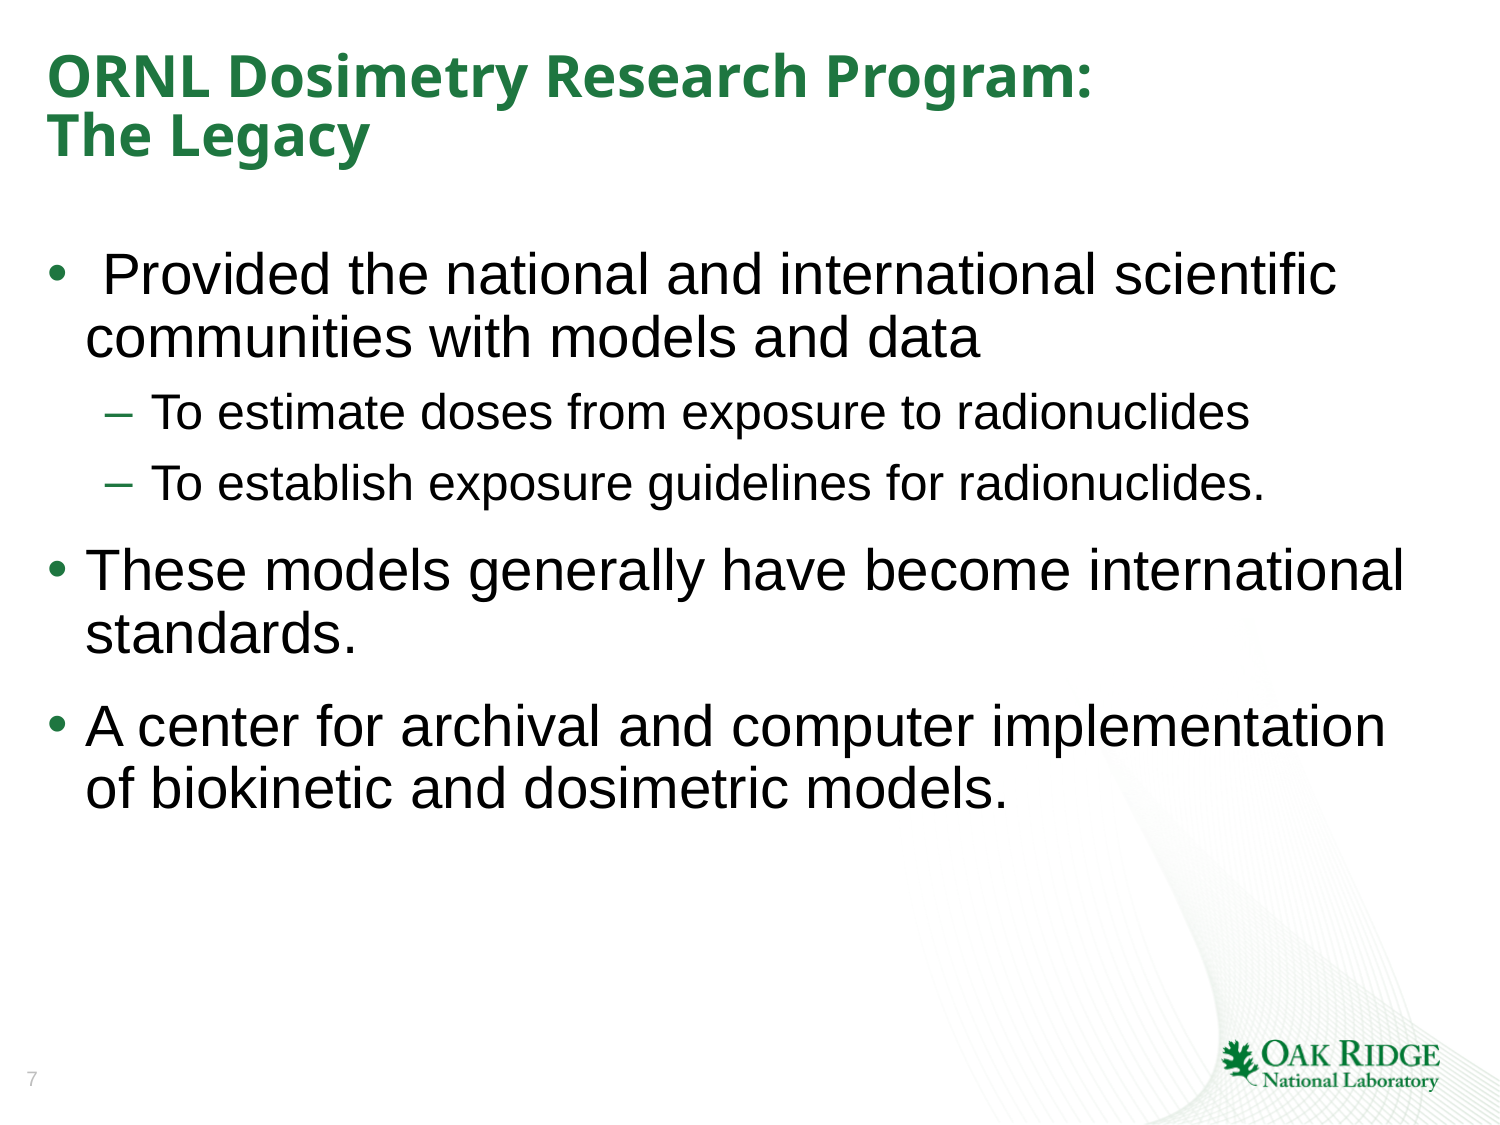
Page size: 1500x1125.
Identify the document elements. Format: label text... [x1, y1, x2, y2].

picture [833, 297, 1500, 1125]
title ORNL Dosimetry Research Program: The Legacy [31, 41, 1449, 178]
list Provided the national and international scientific communities with models and data To estimate doses from exposure to radionuclides To establish exposure guidelines for radionuclides. These models generally have become international standards. A center for archival and computer implementation of biokinetic and dosimetric models. [32, 236, 1451, 926]
